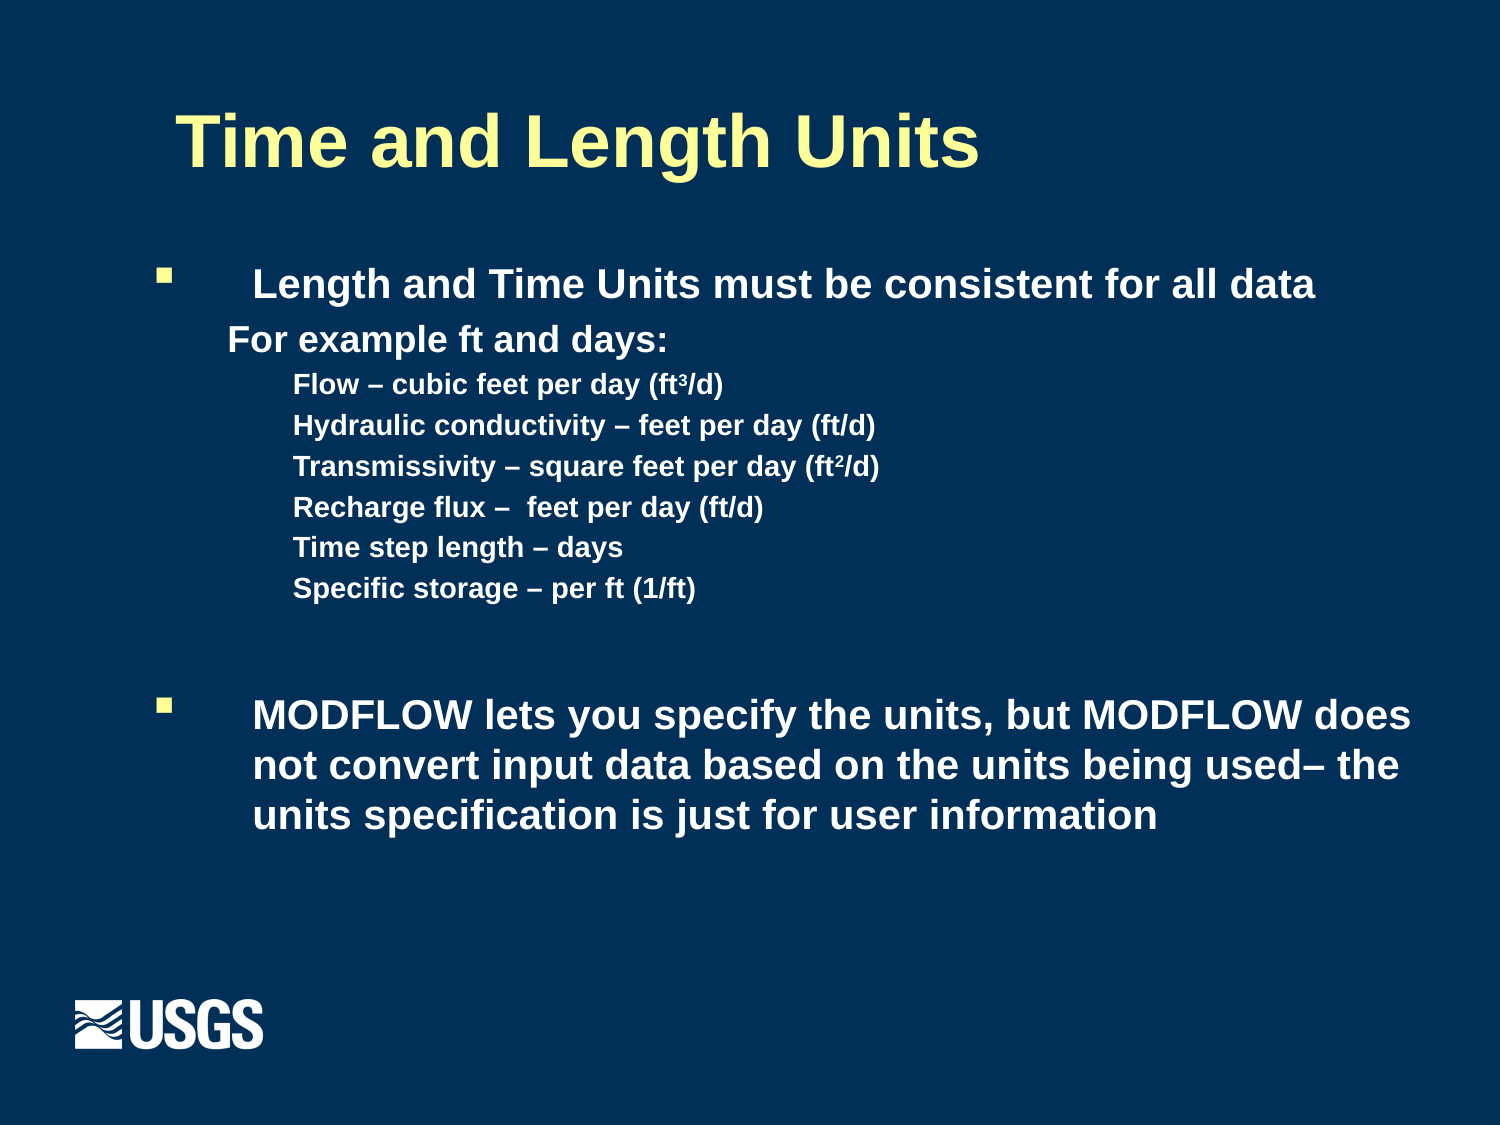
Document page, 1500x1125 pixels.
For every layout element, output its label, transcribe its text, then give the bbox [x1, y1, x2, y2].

list Length and Time Units must be consistent for all data For example ft and days: Flow – cubic feet per day (ft3/d) Hydraulic conductivity – feet per day (ft/d) Transmissivity – square feet per day (ft2/d) Recharge flux – feet per day (ft/d) Time step length – days Specific storage – per ft (1/ft) MODFLOW lets you specify the units, but MODFLOW does not convert input data based on the units being used– the units specification is just for user information [137, 249, 1468, 1000]
title Time and Length Units [160, 75, 1500, 200]
